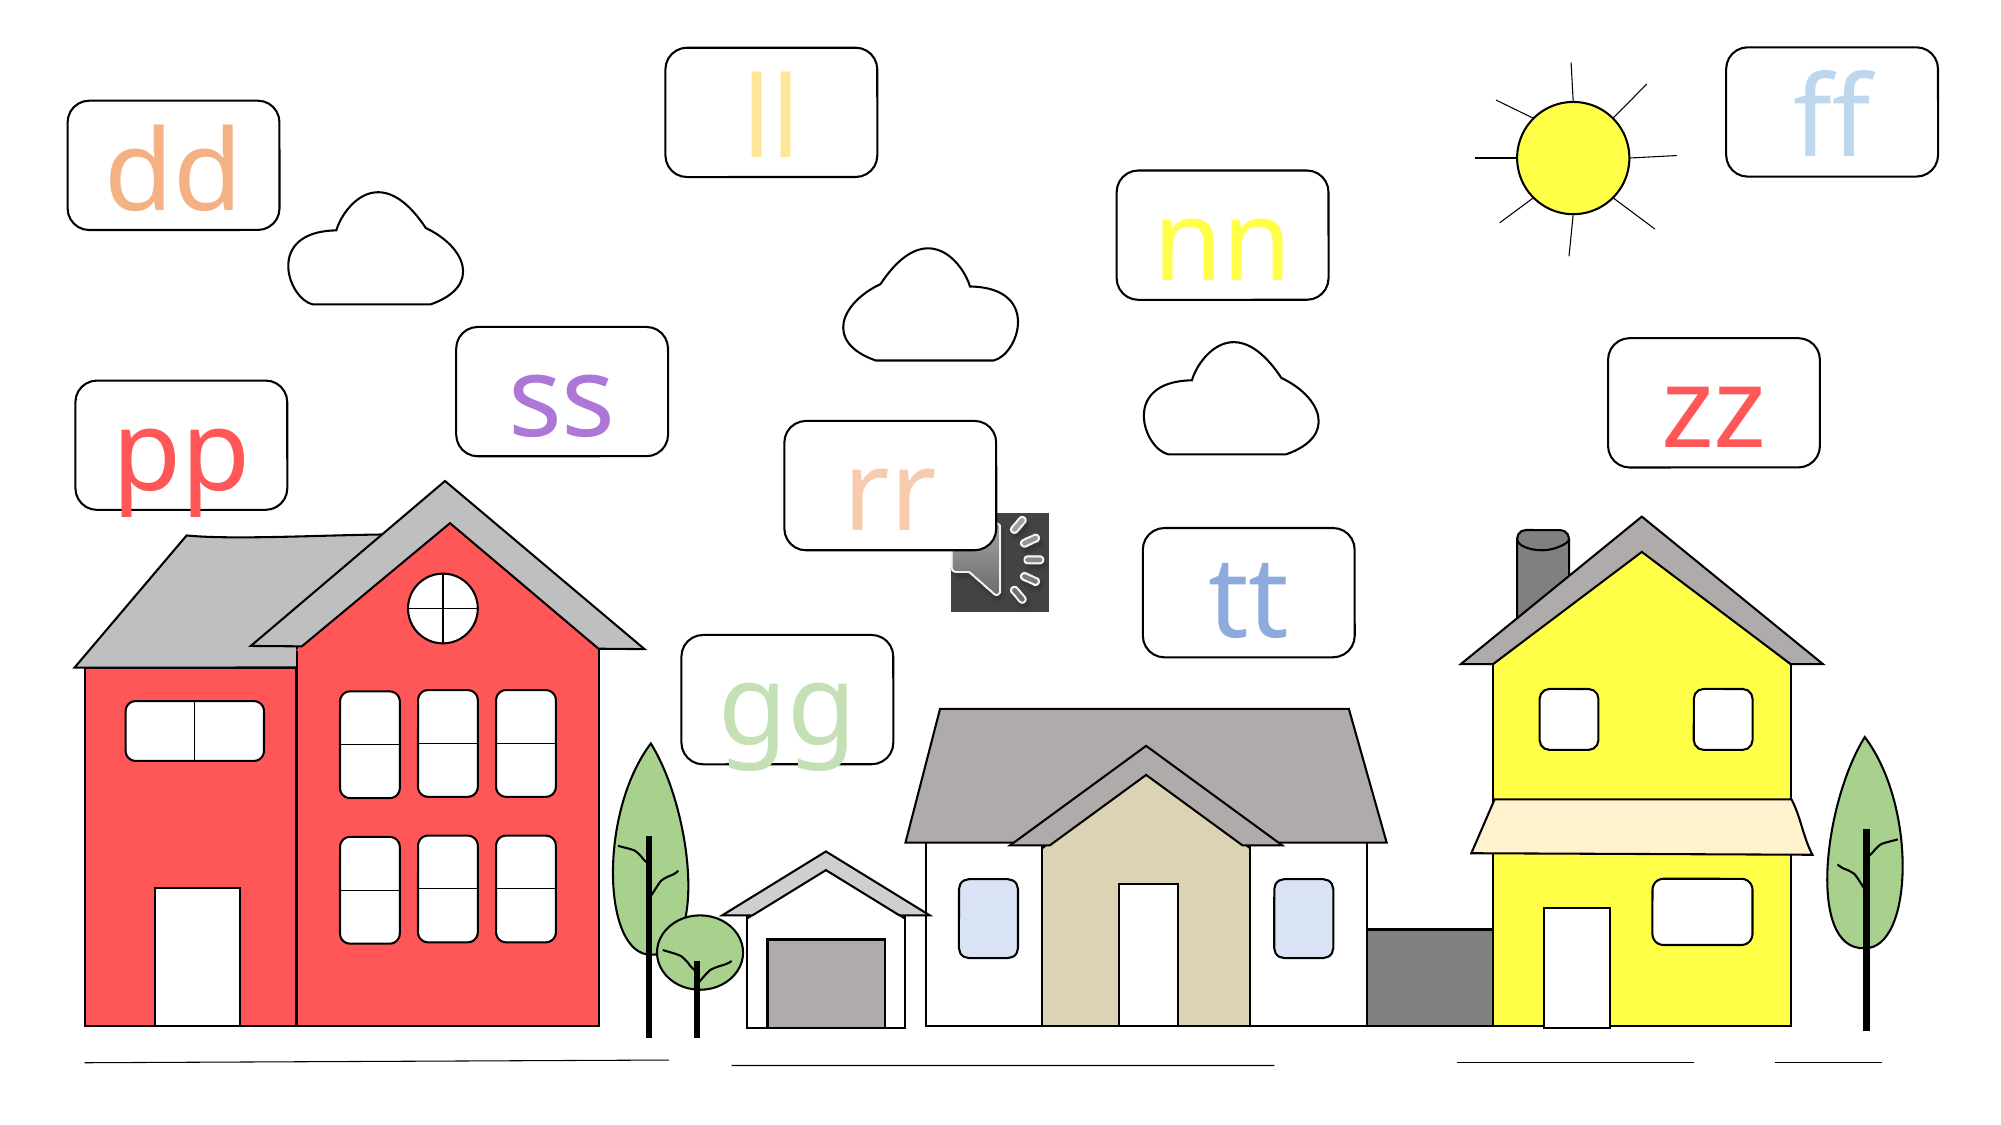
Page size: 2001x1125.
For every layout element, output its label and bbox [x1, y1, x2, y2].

text_box [74, 765, 1903, 1066]
text_box [67, 47, 1939, 765]
